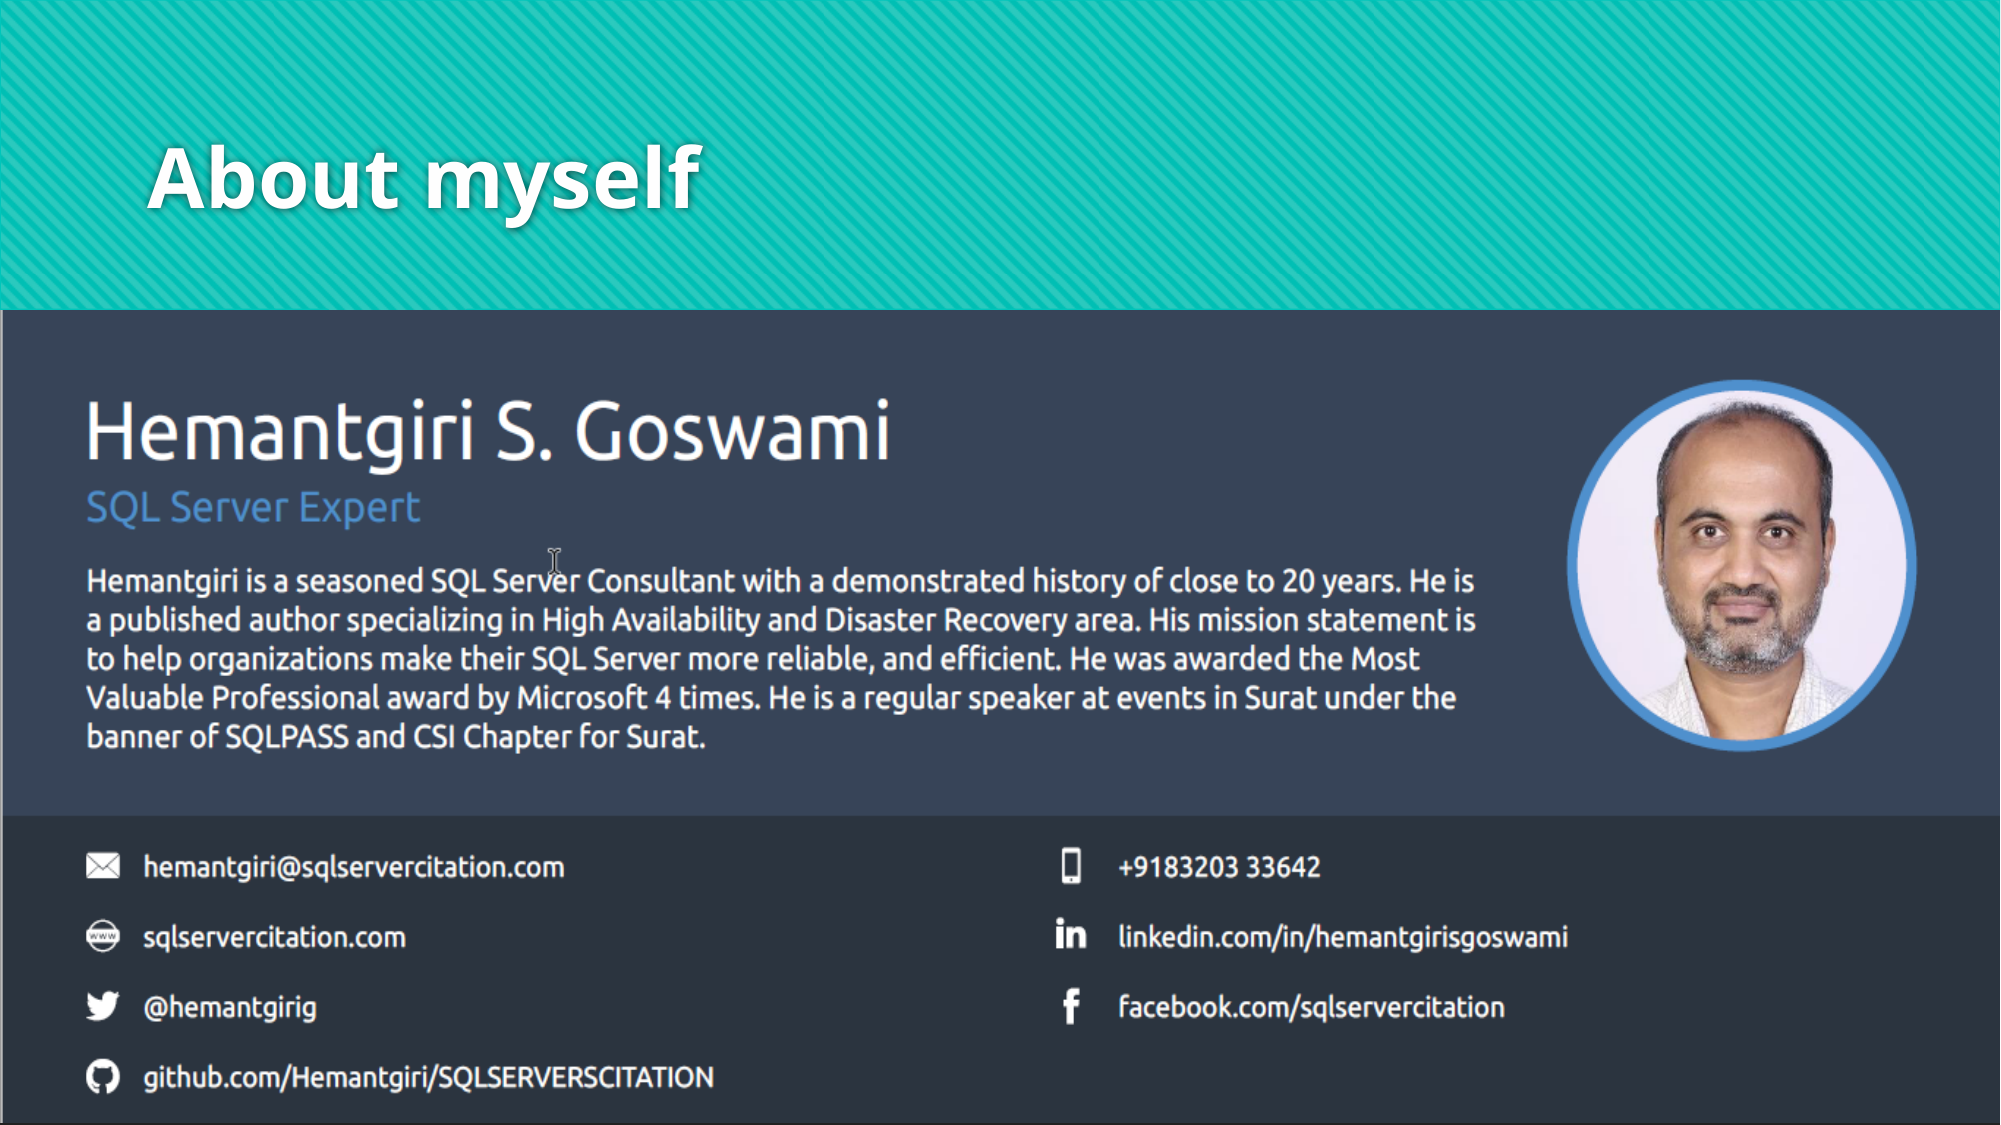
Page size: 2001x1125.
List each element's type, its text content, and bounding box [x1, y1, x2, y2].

title About myself [132, 73, 1868, 233]
picture [0, 310, 2000, 1123]
